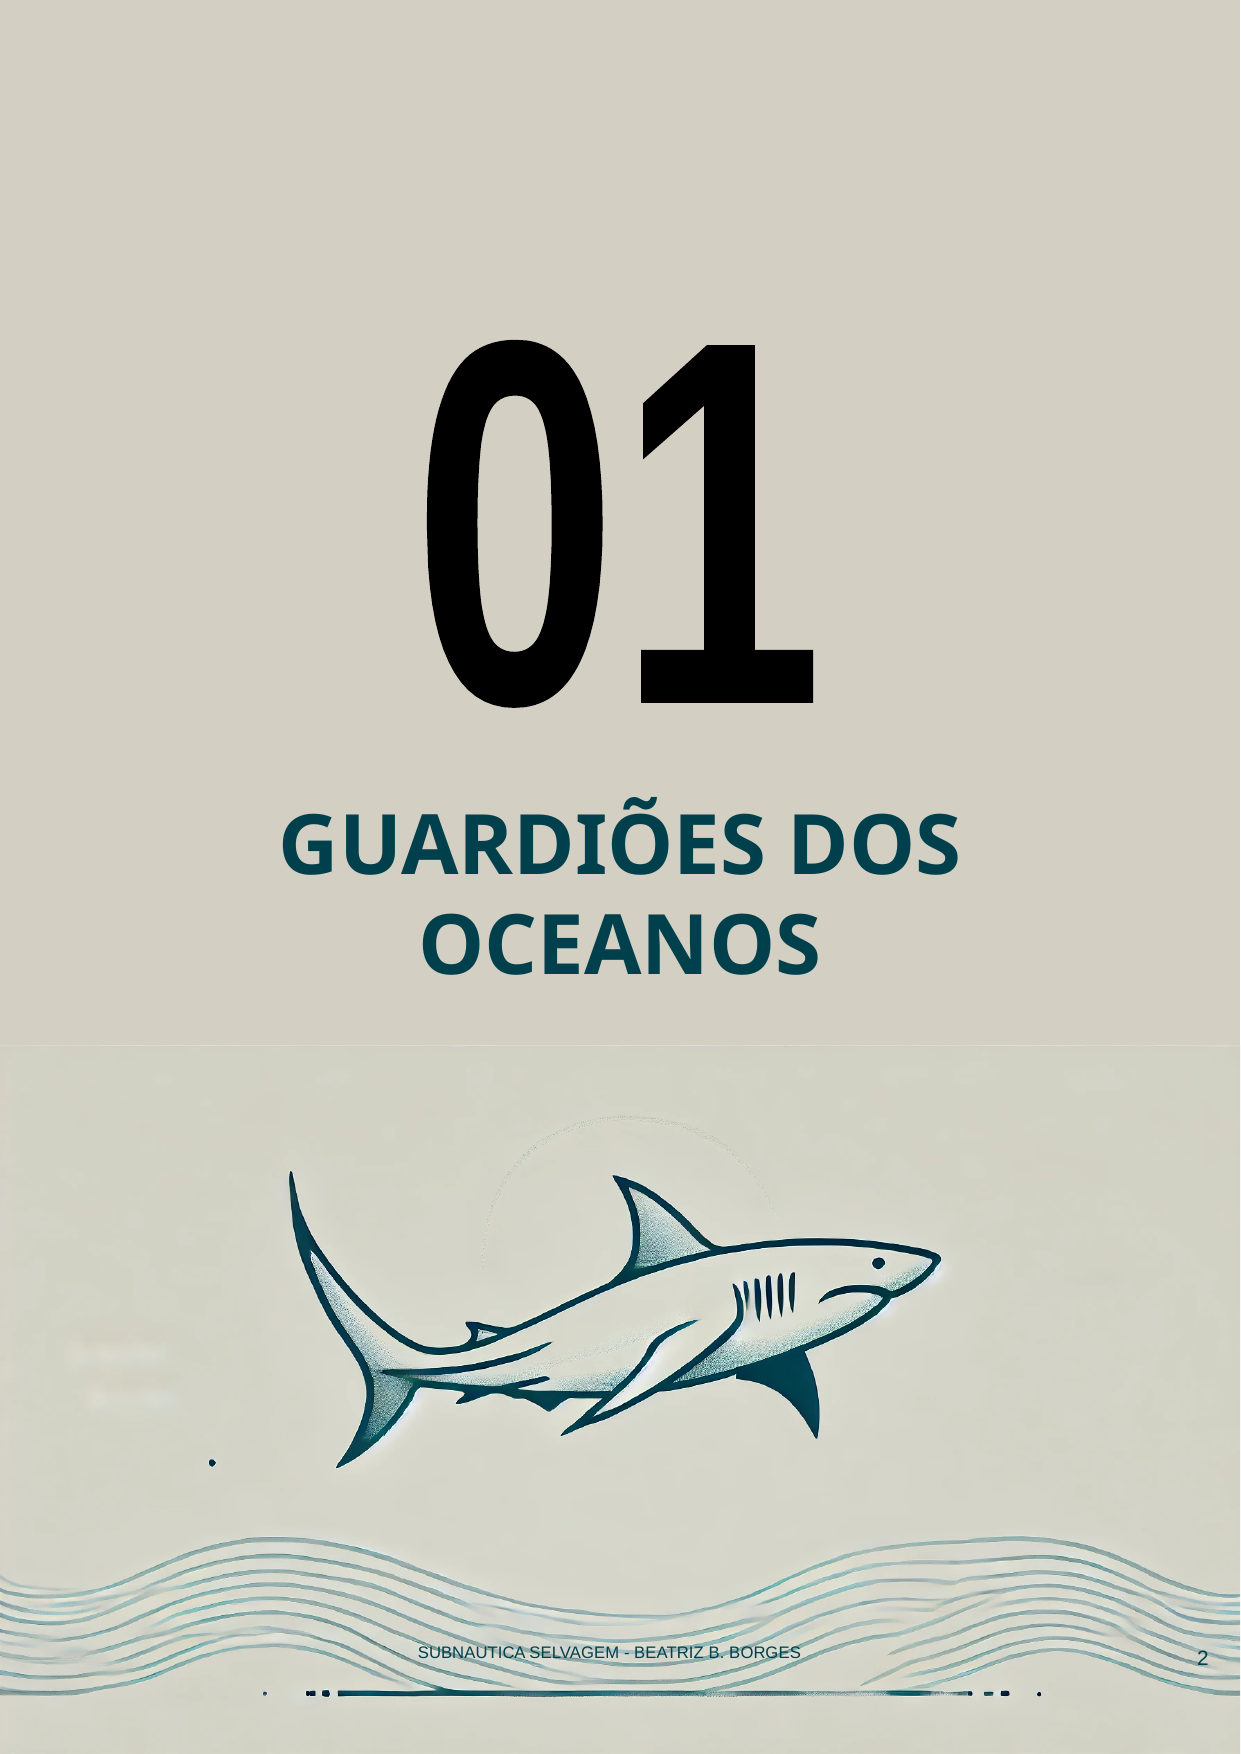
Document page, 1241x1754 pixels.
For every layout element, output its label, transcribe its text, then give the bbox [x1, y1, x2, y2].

picture [0, 1044, 1241, 1754]
text_box GUARDIÕES DOS OCEANOS [227, 776, 1013, 1007]
